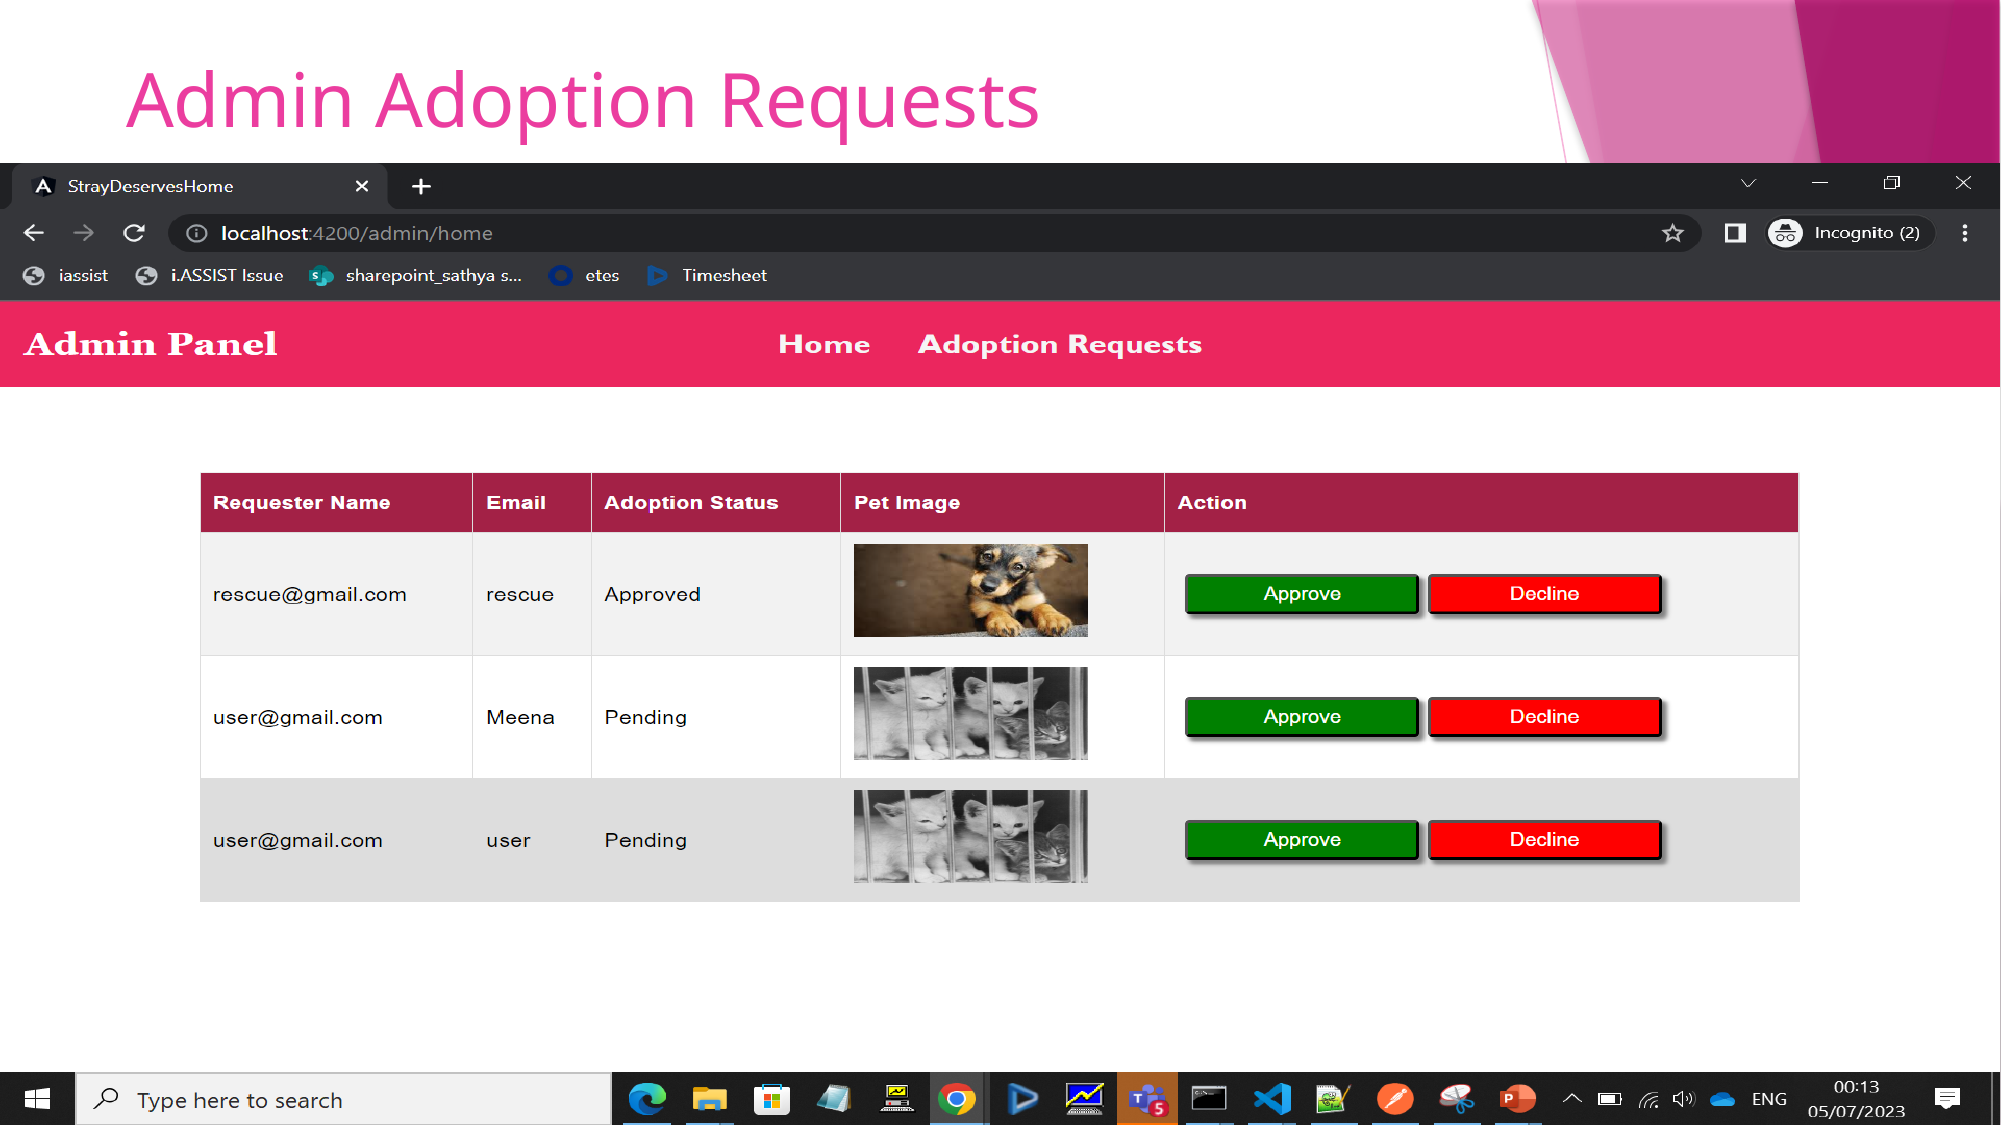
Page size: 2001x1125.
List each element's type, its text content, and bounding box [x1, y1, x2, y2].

title Admin Adoption Requests [111, 45, 1592, 161]
picture [0, 162, 2000, 1125]
